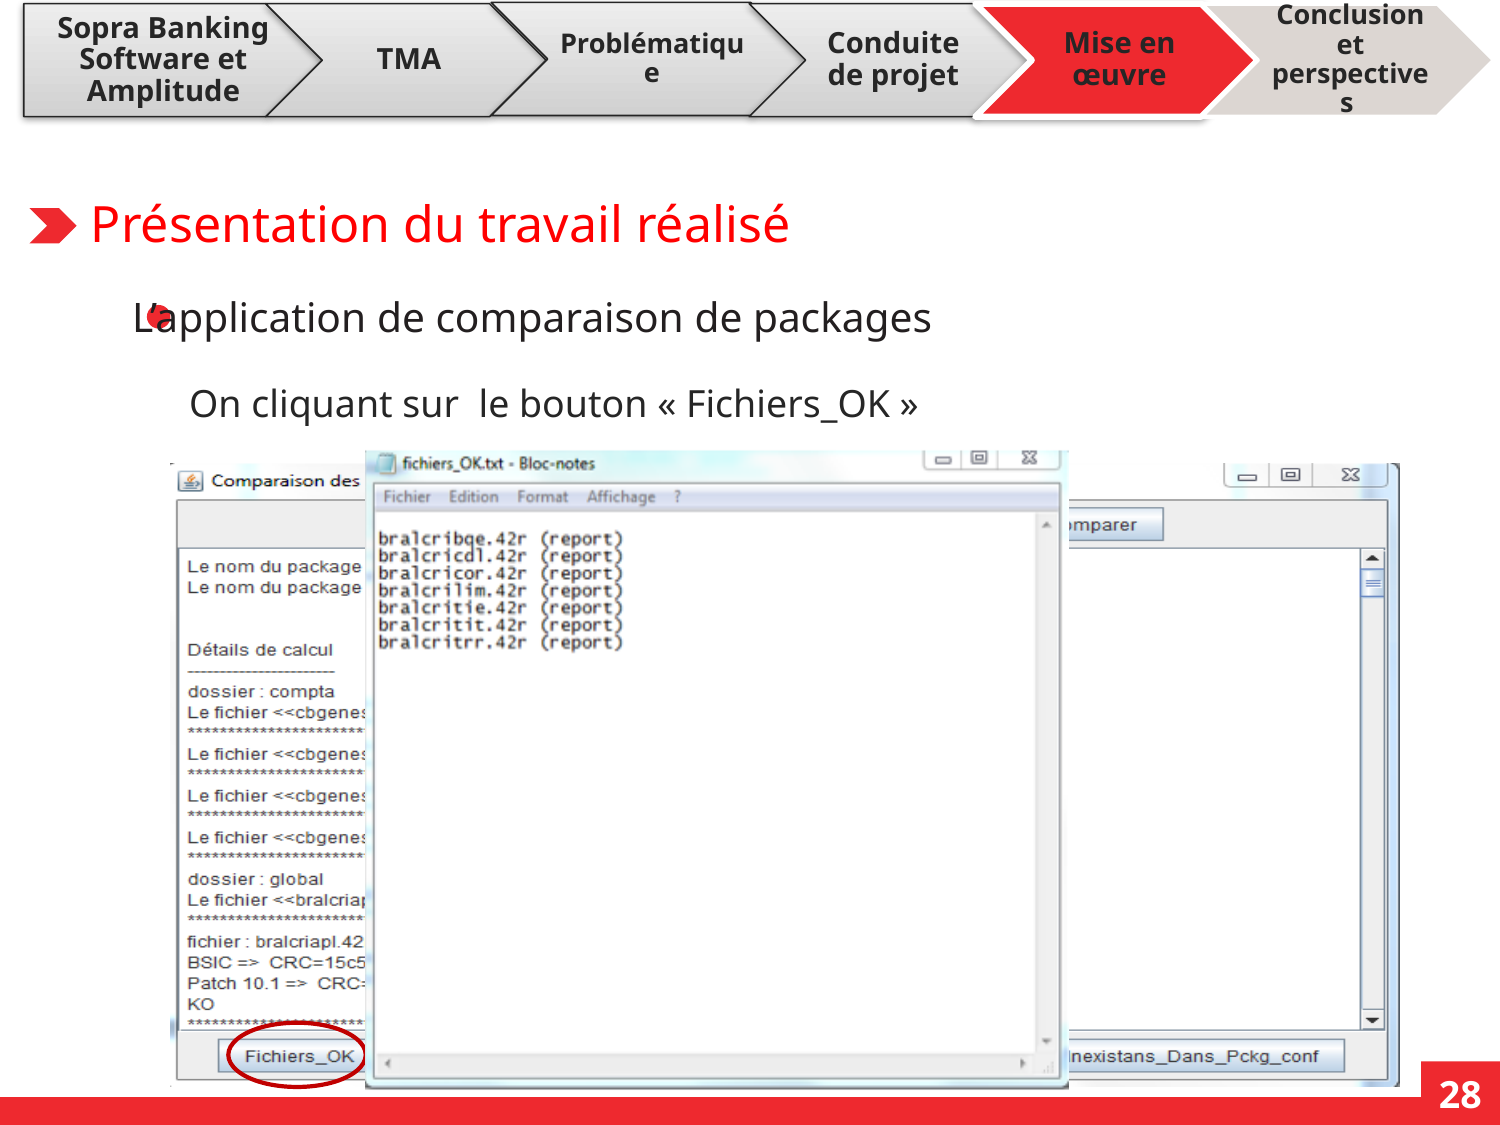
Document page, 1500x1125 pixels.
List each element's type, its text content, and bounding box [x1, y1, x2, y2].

picture [170, 443, 1400, 1094]
text_box L’application de comparaison de packages [118, 311, 933, 341]
text_box On cliquant sur le bouton « Fichiers_OK » [175, 379, 1317, 425]
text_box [23, 0, 1495, 303]
text_box 28 [1419, 1059, 1500, 1125]
